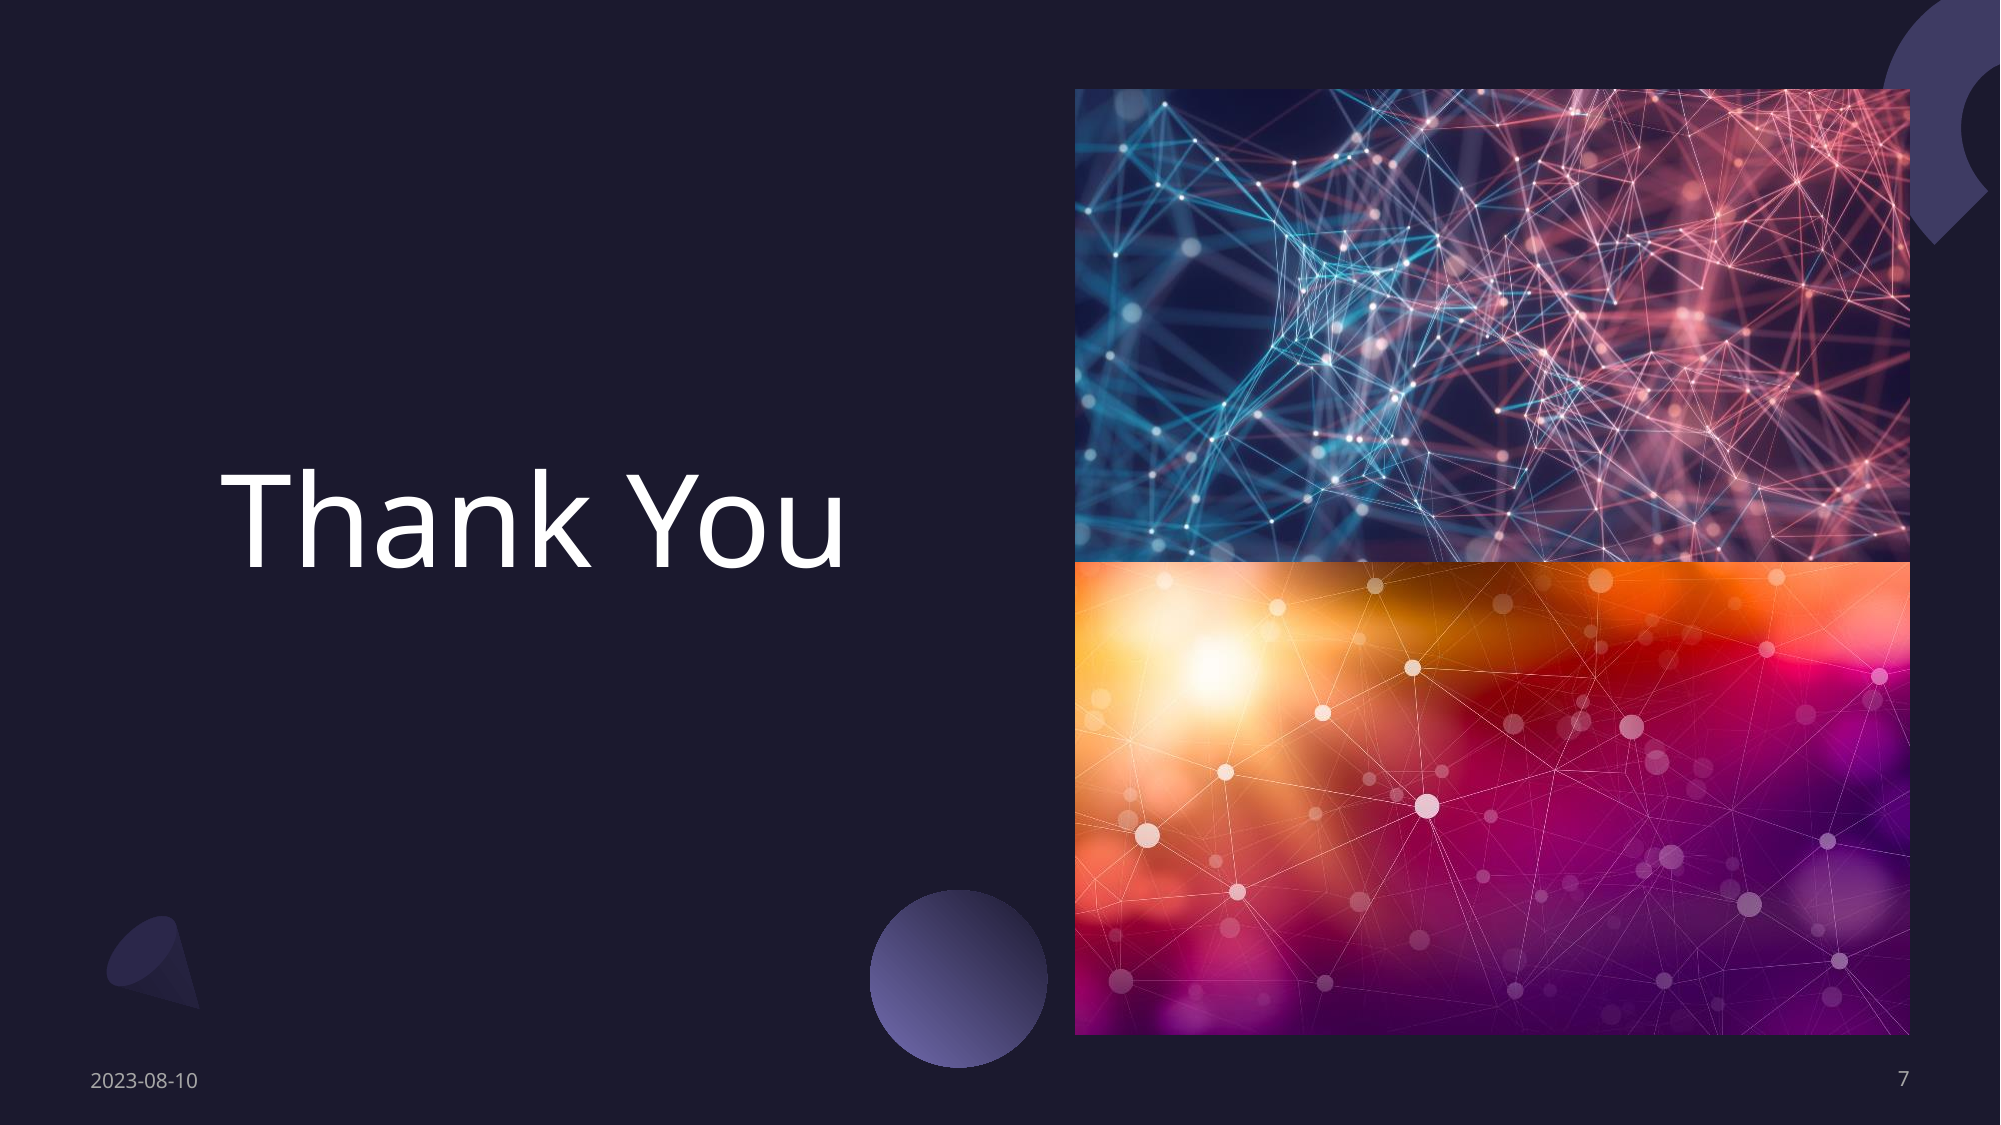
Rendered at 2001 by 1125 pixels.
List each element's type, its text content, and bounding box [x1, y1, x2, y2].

slide_number ‹#› [1632, 1067, 1910, 1093]
title Thank You [90, 105, 983, 596]
picture [1075, 89, 1910, 1036]
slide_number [90, 1067, 522, 1093]
